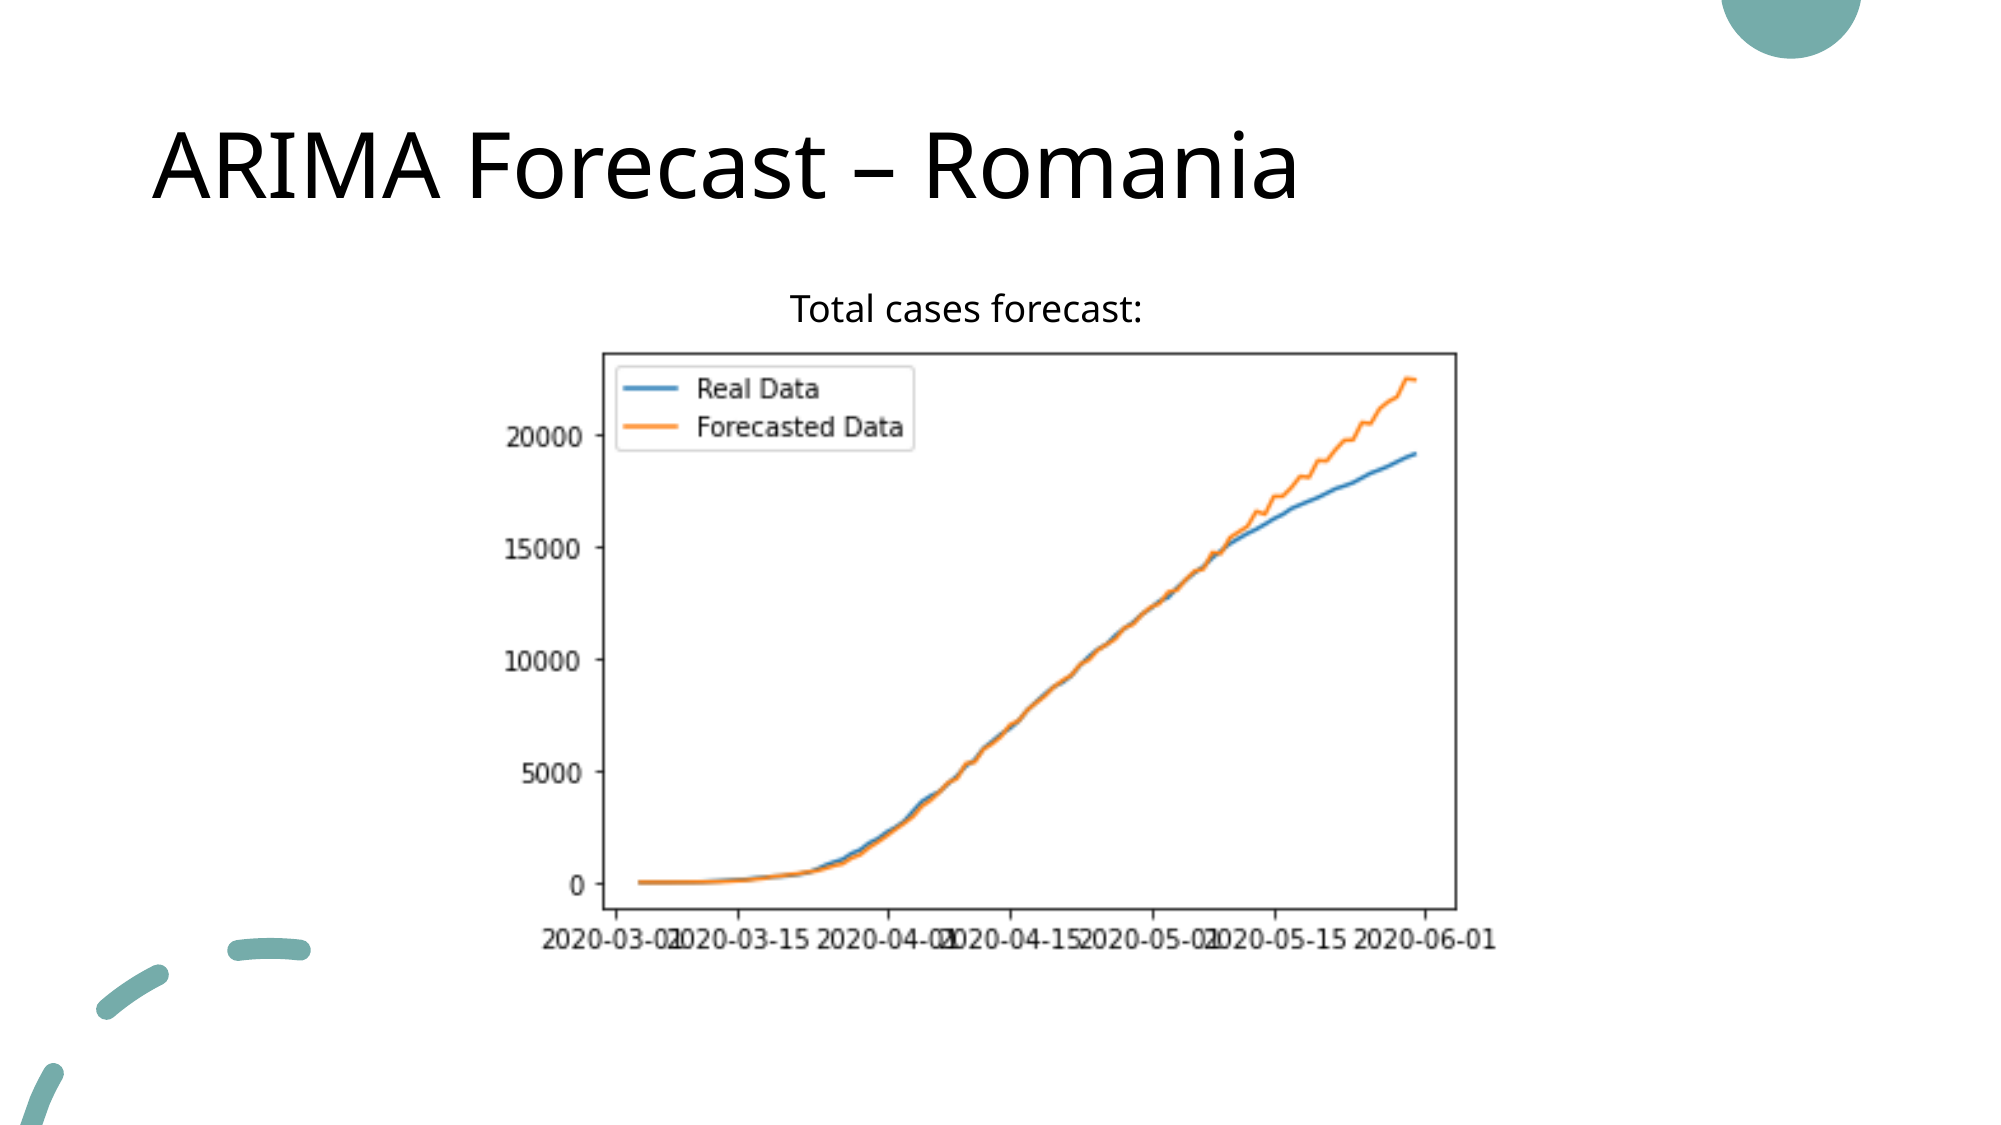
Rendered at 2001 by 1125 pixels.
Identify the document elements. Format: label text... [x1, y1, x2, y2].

title ARIMA Forecast – Romania [137, 59, 1863, 278]
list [486, 338, 1514, 970]
text_box Total cases forecast: [774, 277, 1225, 338]
